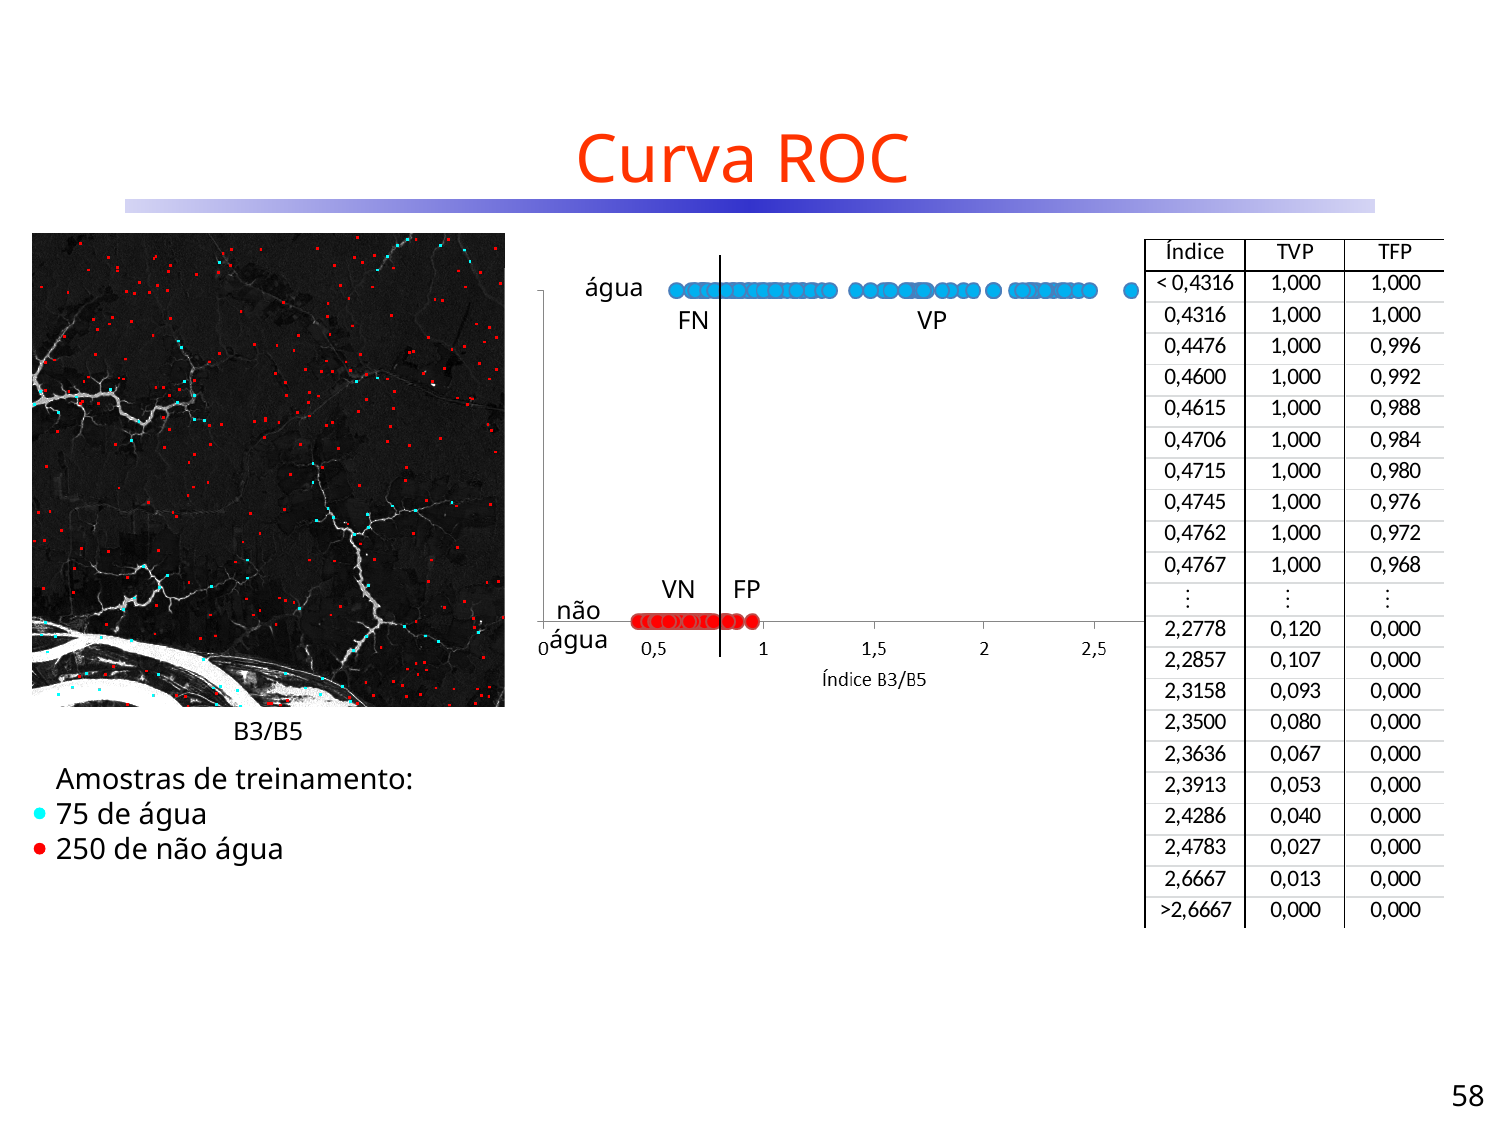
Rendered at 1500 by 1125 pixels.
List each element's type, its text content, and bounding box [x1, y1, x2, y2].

picture [31, 233, 505, 707]
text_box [645, 255, 963, 658]
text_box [33, 752, 569, 875]
title Curva ROC [49, 99, 1438, 213]
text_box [31, 713, 505, 753]
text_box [1143, 238, 1446, 930]
slide_number 58 [1187, 1049, 1500, 1125]
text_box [504, 264, 1138, 719]
